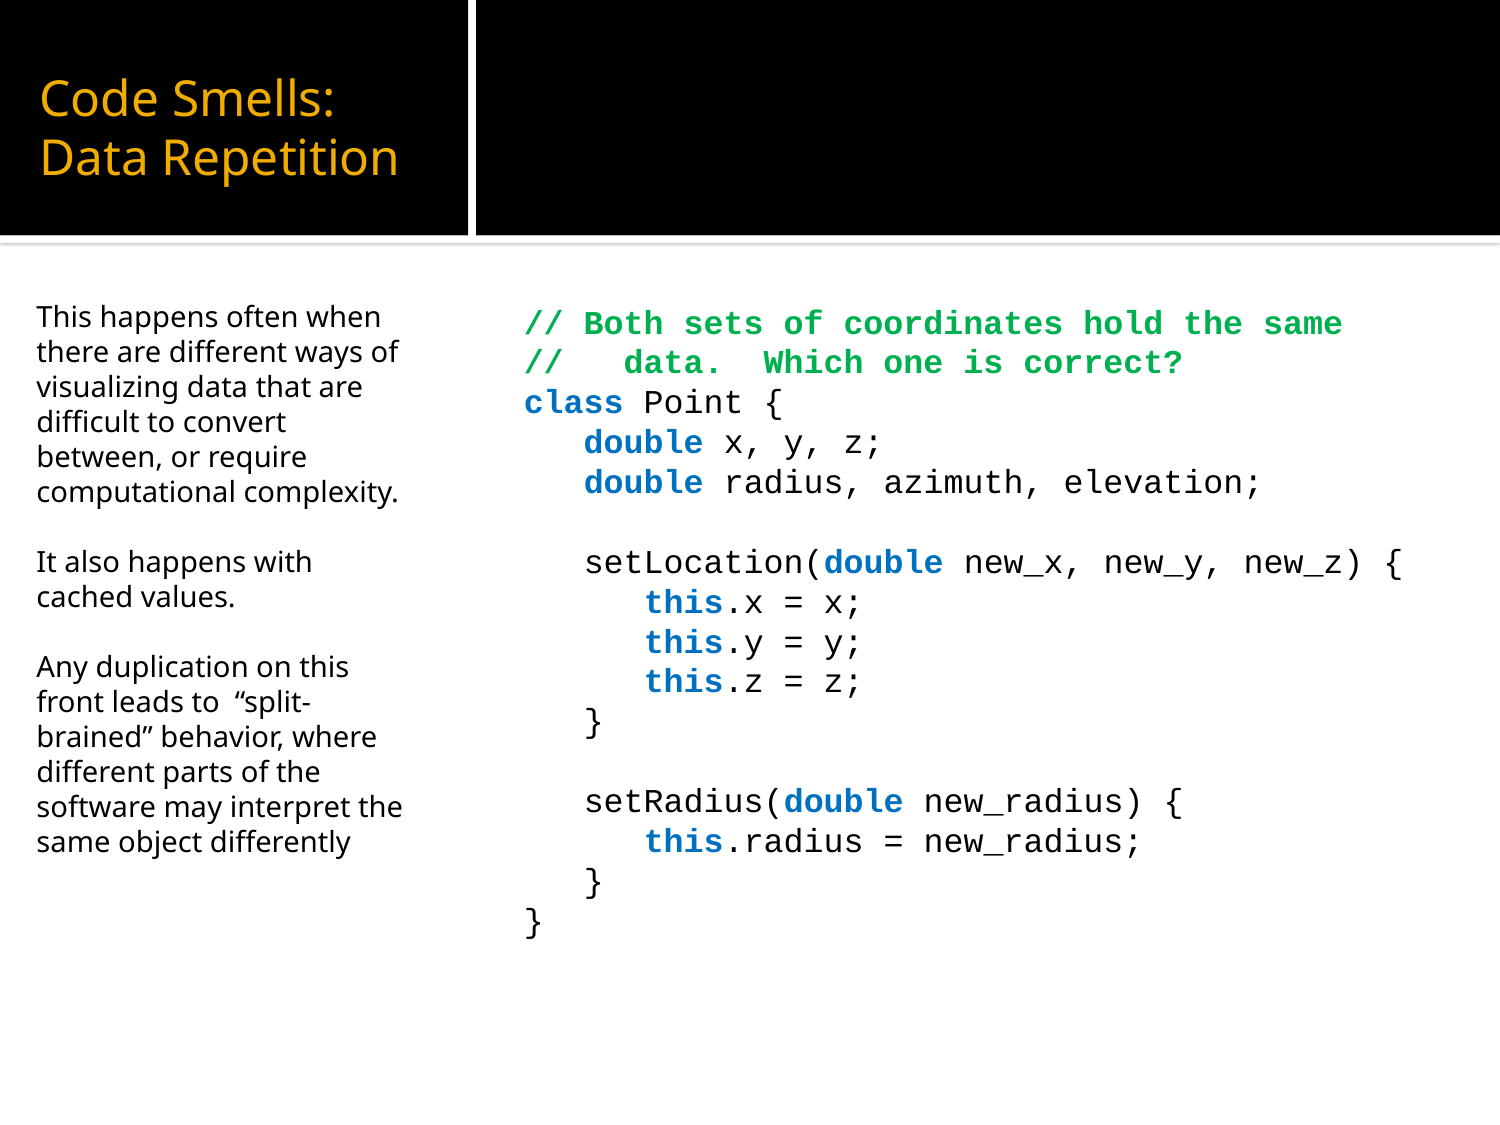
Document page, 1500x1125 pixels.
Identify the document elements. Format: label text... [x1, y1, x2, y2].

list // Both sets of coordinates hold the same // data. Which one is correct? class Point { double x, y, z; double radius, azimuth, elevation; setLocation(double new_x, new_y, new_z) { this.x = x; this.y = y; this.z = z; } setRadius(double new_radius) { this.radius = new_radius; } } [495, 285, 1467, 1034]
list This happens often when there are different ways of visualizing data that are difficult to convert between, or require computational complexity. It also happens with cached values. Any duplication on this front leads to “split-brained” behavior, where different parts of the software may interpret the same object differently [27, 283, 433, 1034]
title Code Smells: Data Repetition [27, 24, 442, 186]
